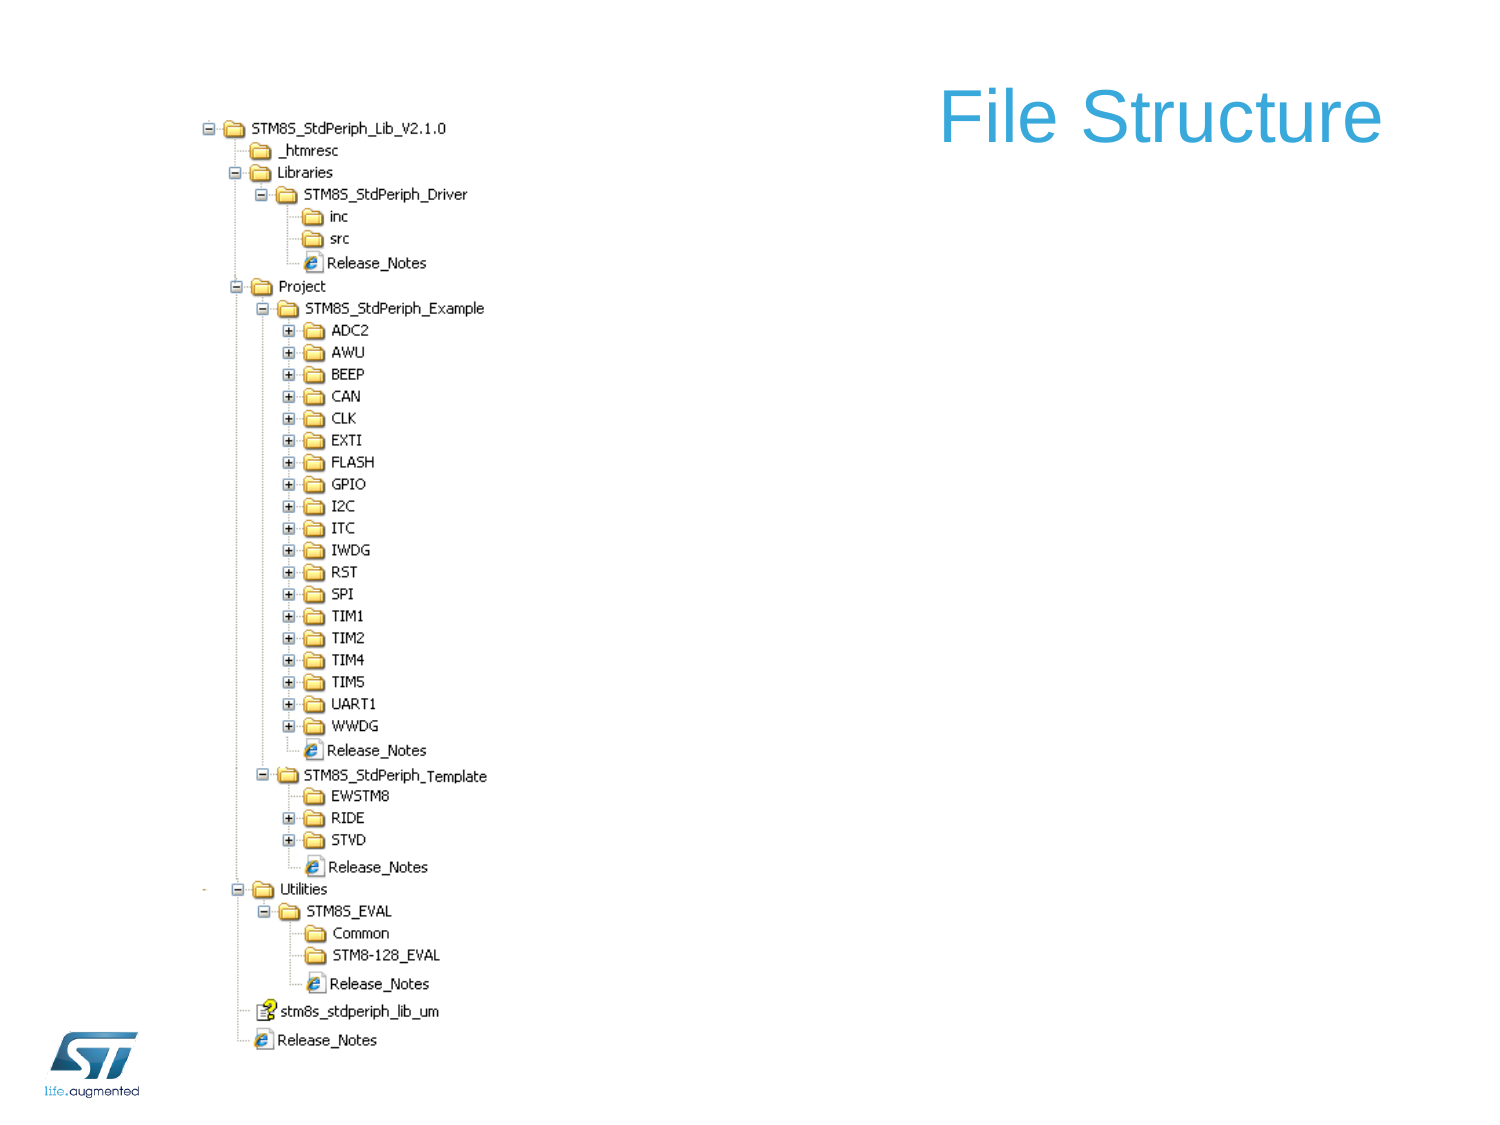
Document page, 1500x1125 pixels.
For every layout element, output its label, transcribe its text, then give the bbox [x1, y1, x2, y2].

picture [37, 1022, 147, 1104]
title File Structure [75, 19, 1400, 207]
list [174, 108, 528, 1077]
